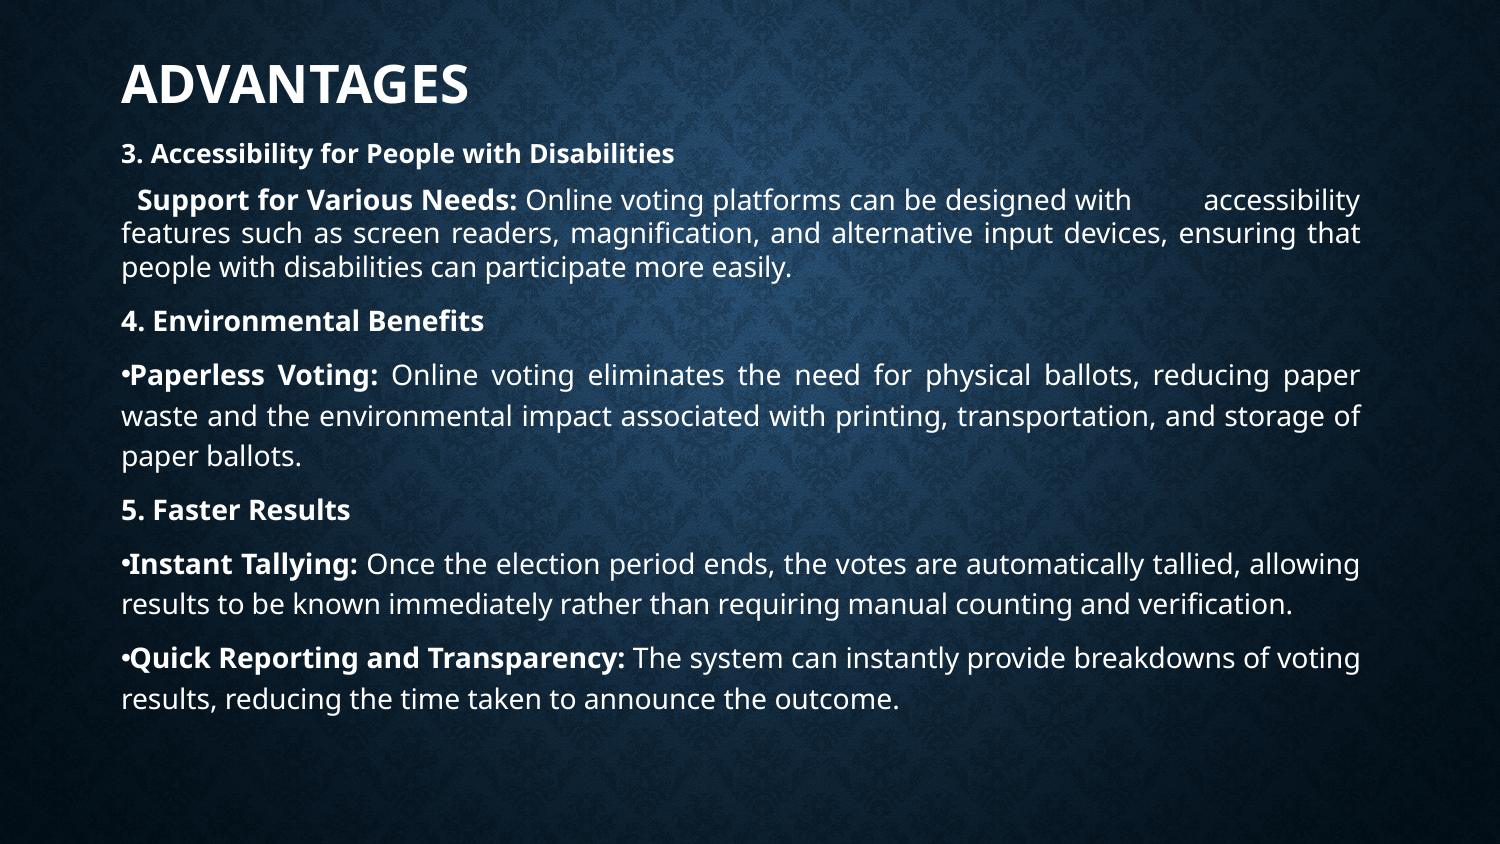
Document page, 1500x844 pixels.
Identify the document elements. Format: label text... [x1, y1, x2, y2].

title Advantages [106, 42, 1376, 122]
subtitle 3. Accessibility for People with Disabilities Support for Various Needs: Online voting platforms can be designed with accessibility features such as screen readers, magnification, and alternative input devices, ensuring that people with disabilities can participate more easily. 4. Environmental Benefits Paperless Voting: Online voting eliminates the need for physical ballots, reducing paper waste and the environmental impact associated with printing, transportation, and storage of paper ballots. 5. Faster Results Instant Tallying: Once the election period ends, the votes are automatically tallied, allowing results to be known immediately rather than requiring manual counting and verification. Quick Reporting and Transparency: The system can instantly provide breakdowns of voting results, reducing the time taken to announce the outcome. [106, 122, 1376, 754]
